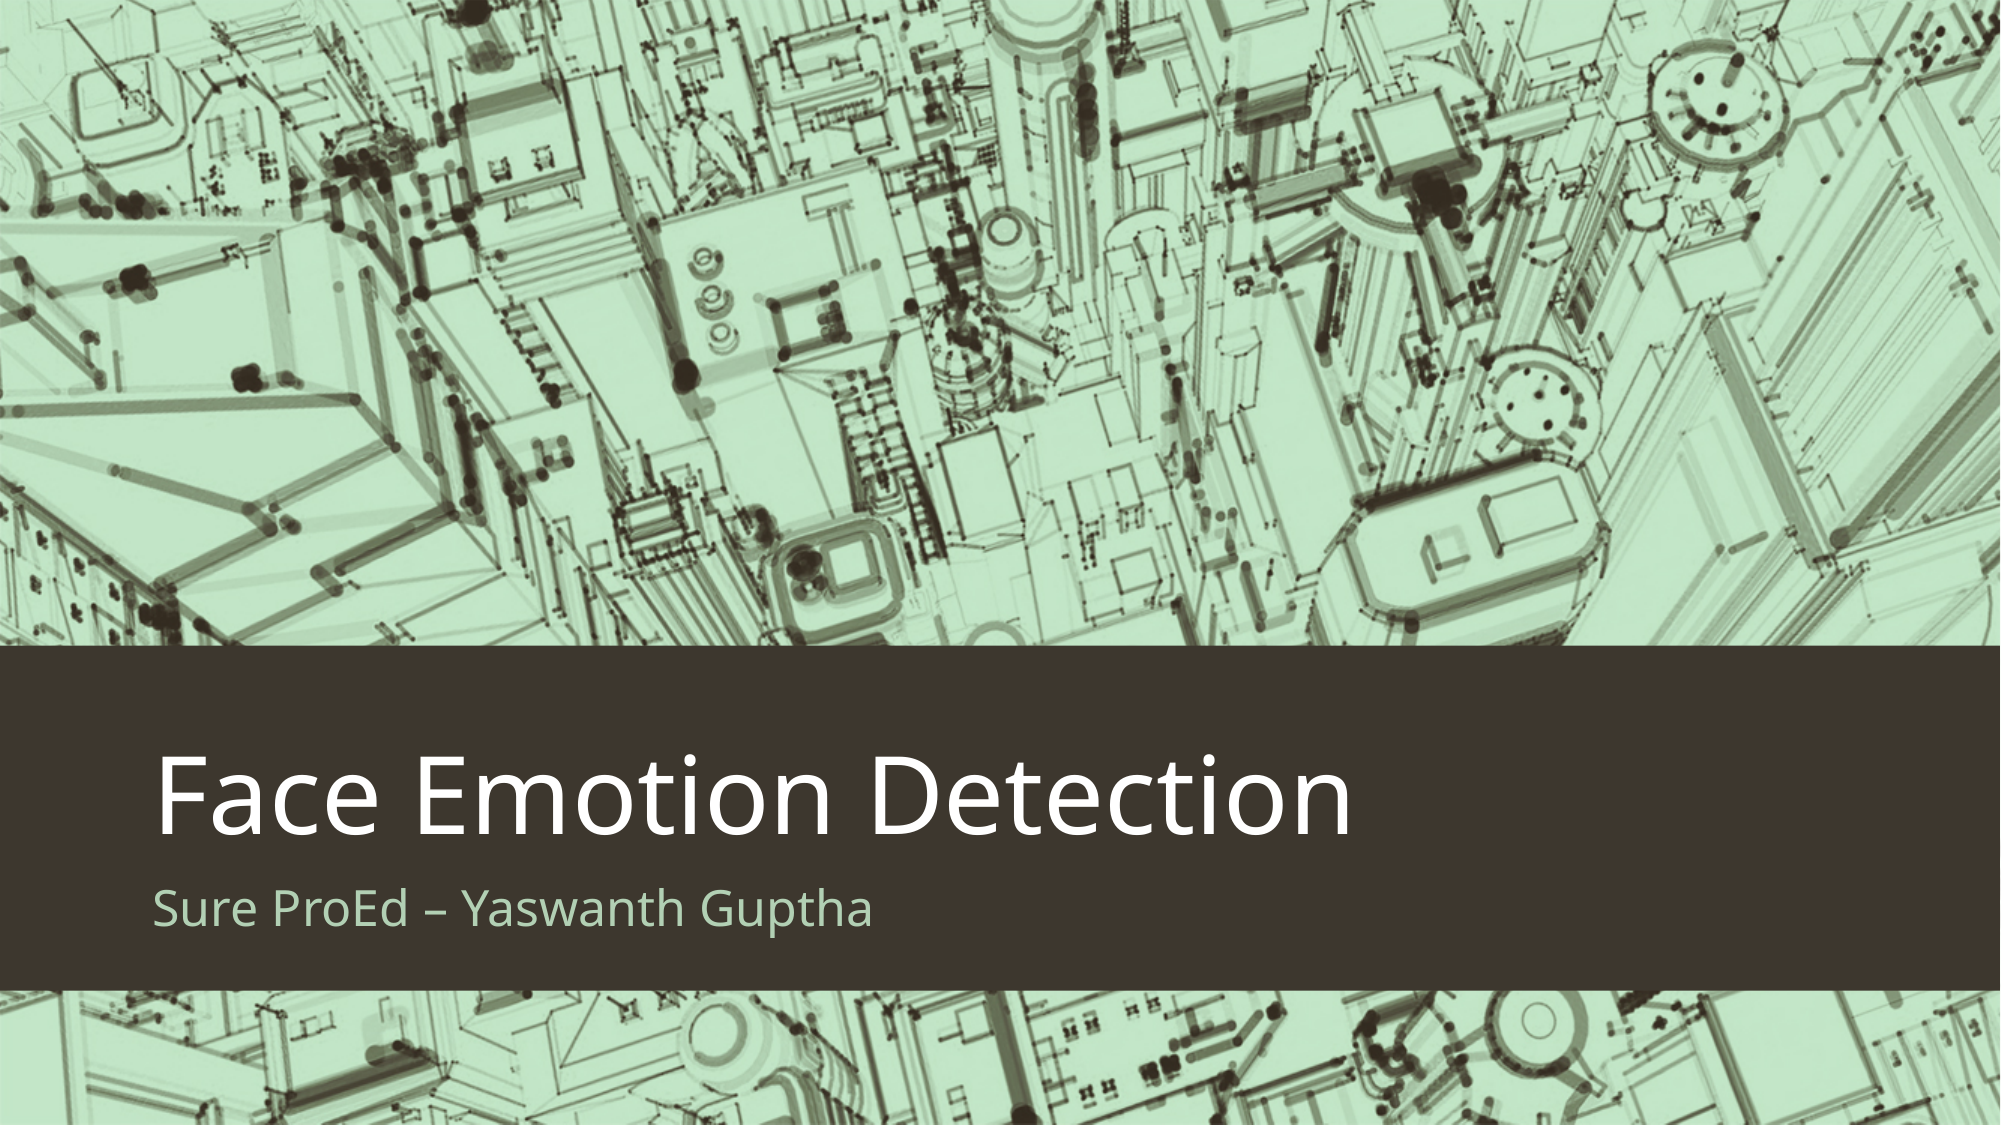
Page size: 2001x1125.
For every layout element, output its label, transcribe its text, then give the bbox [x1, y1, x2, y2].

subtitle Sure ProEd – Yaswanth Guptha [137, 875, 1863, 954]
picture [0, 0, 2001, 1125]
title Face Emotion Detection [137, 675, 1863, 865]
